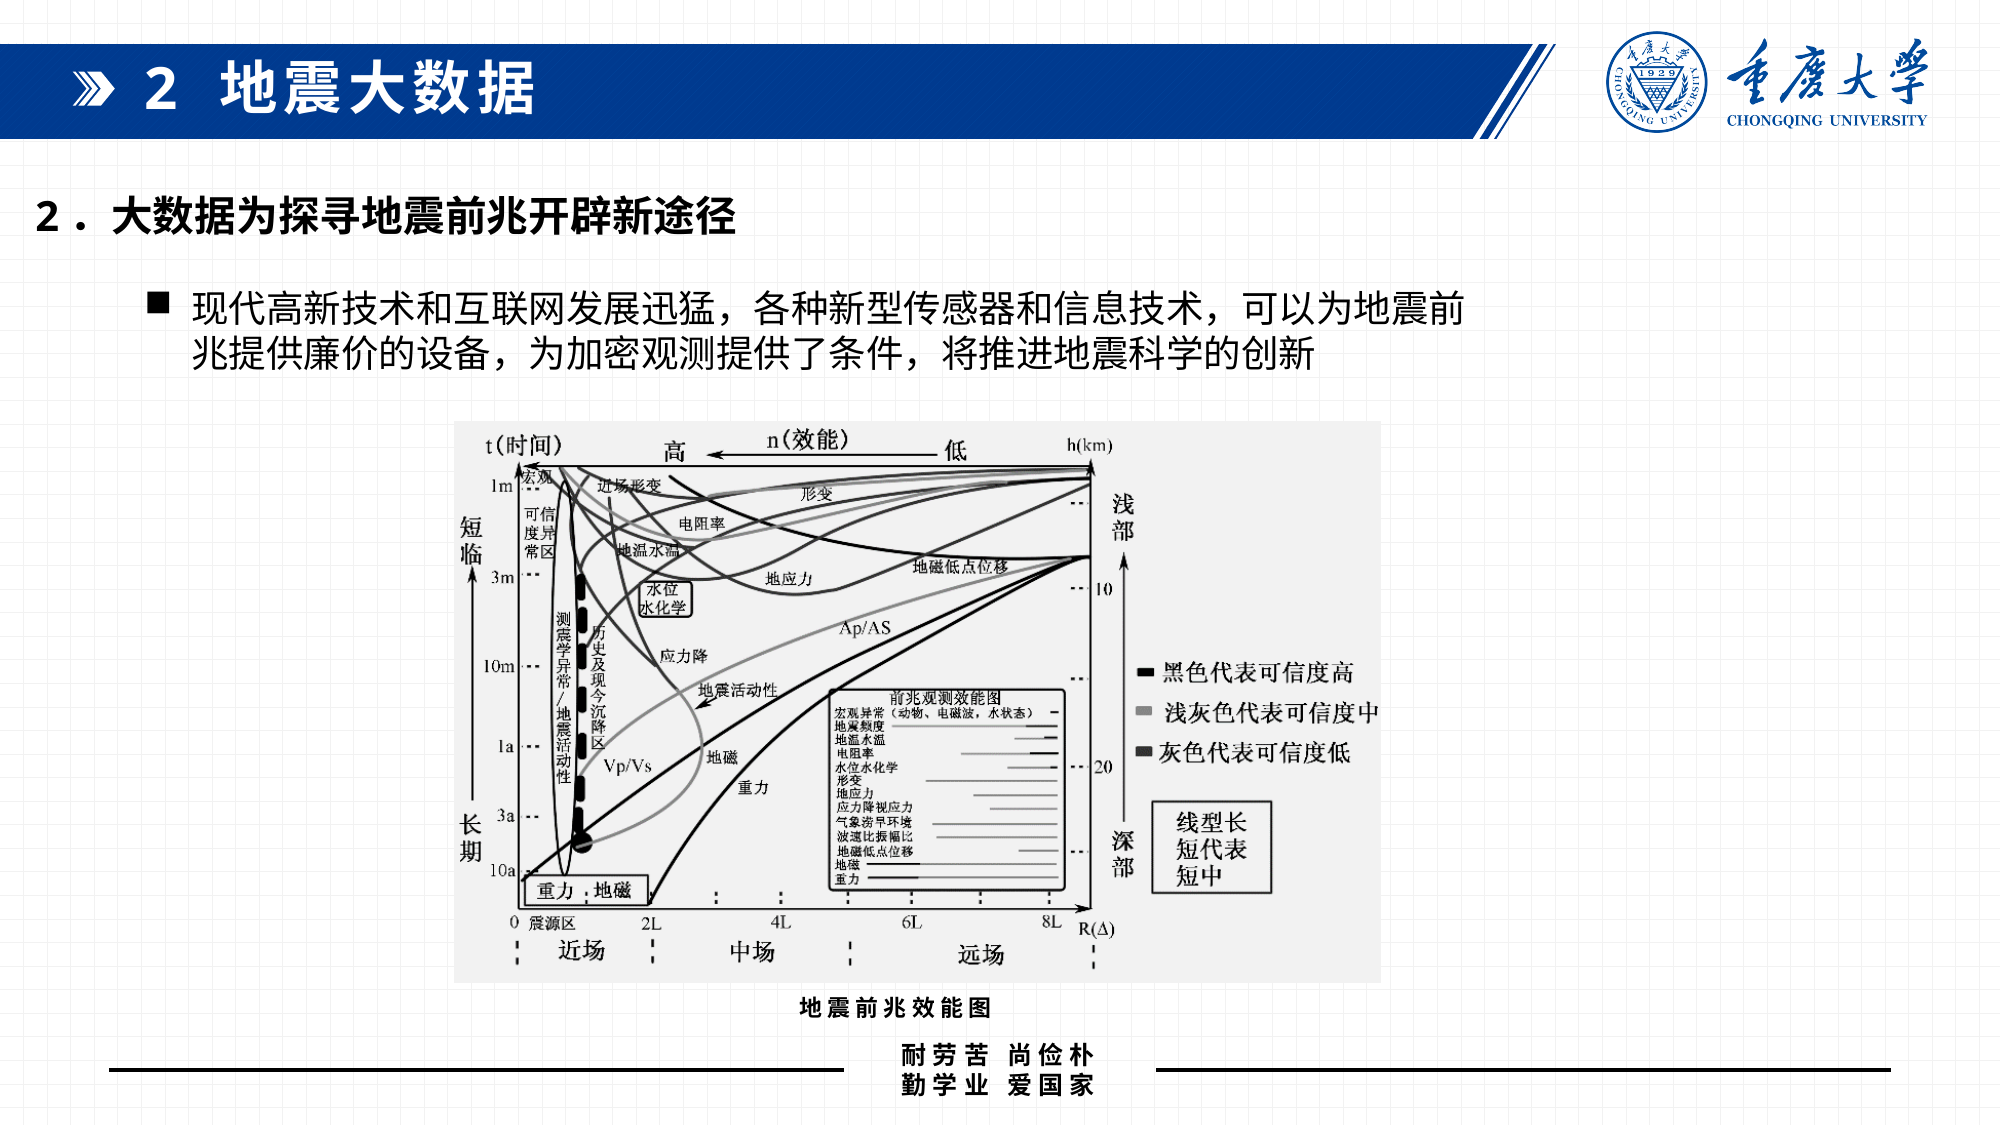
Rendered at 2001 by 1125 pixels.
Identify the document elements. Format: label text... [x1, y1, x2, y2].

text_box 2．大数据为探寻地震前兆开辟新途径 [20, 182, 753, 248]
picture [454, 421, 1381, 983]
text_box 现代高新技术和互联网发展迅猛，各种新型传感器和信息技术，可以为地震前兆提供廉价的设备，为加密观测提供了条件，将推进地震科学的创新 [129, 277, 1507, 423]
list 2 地震大数据 [108, 51, 1356, 136]
text_box 地 震 前 兆 效 能 图 [750, 985, 1041, 1029]
picture [1606, 31, 1928, 133]
